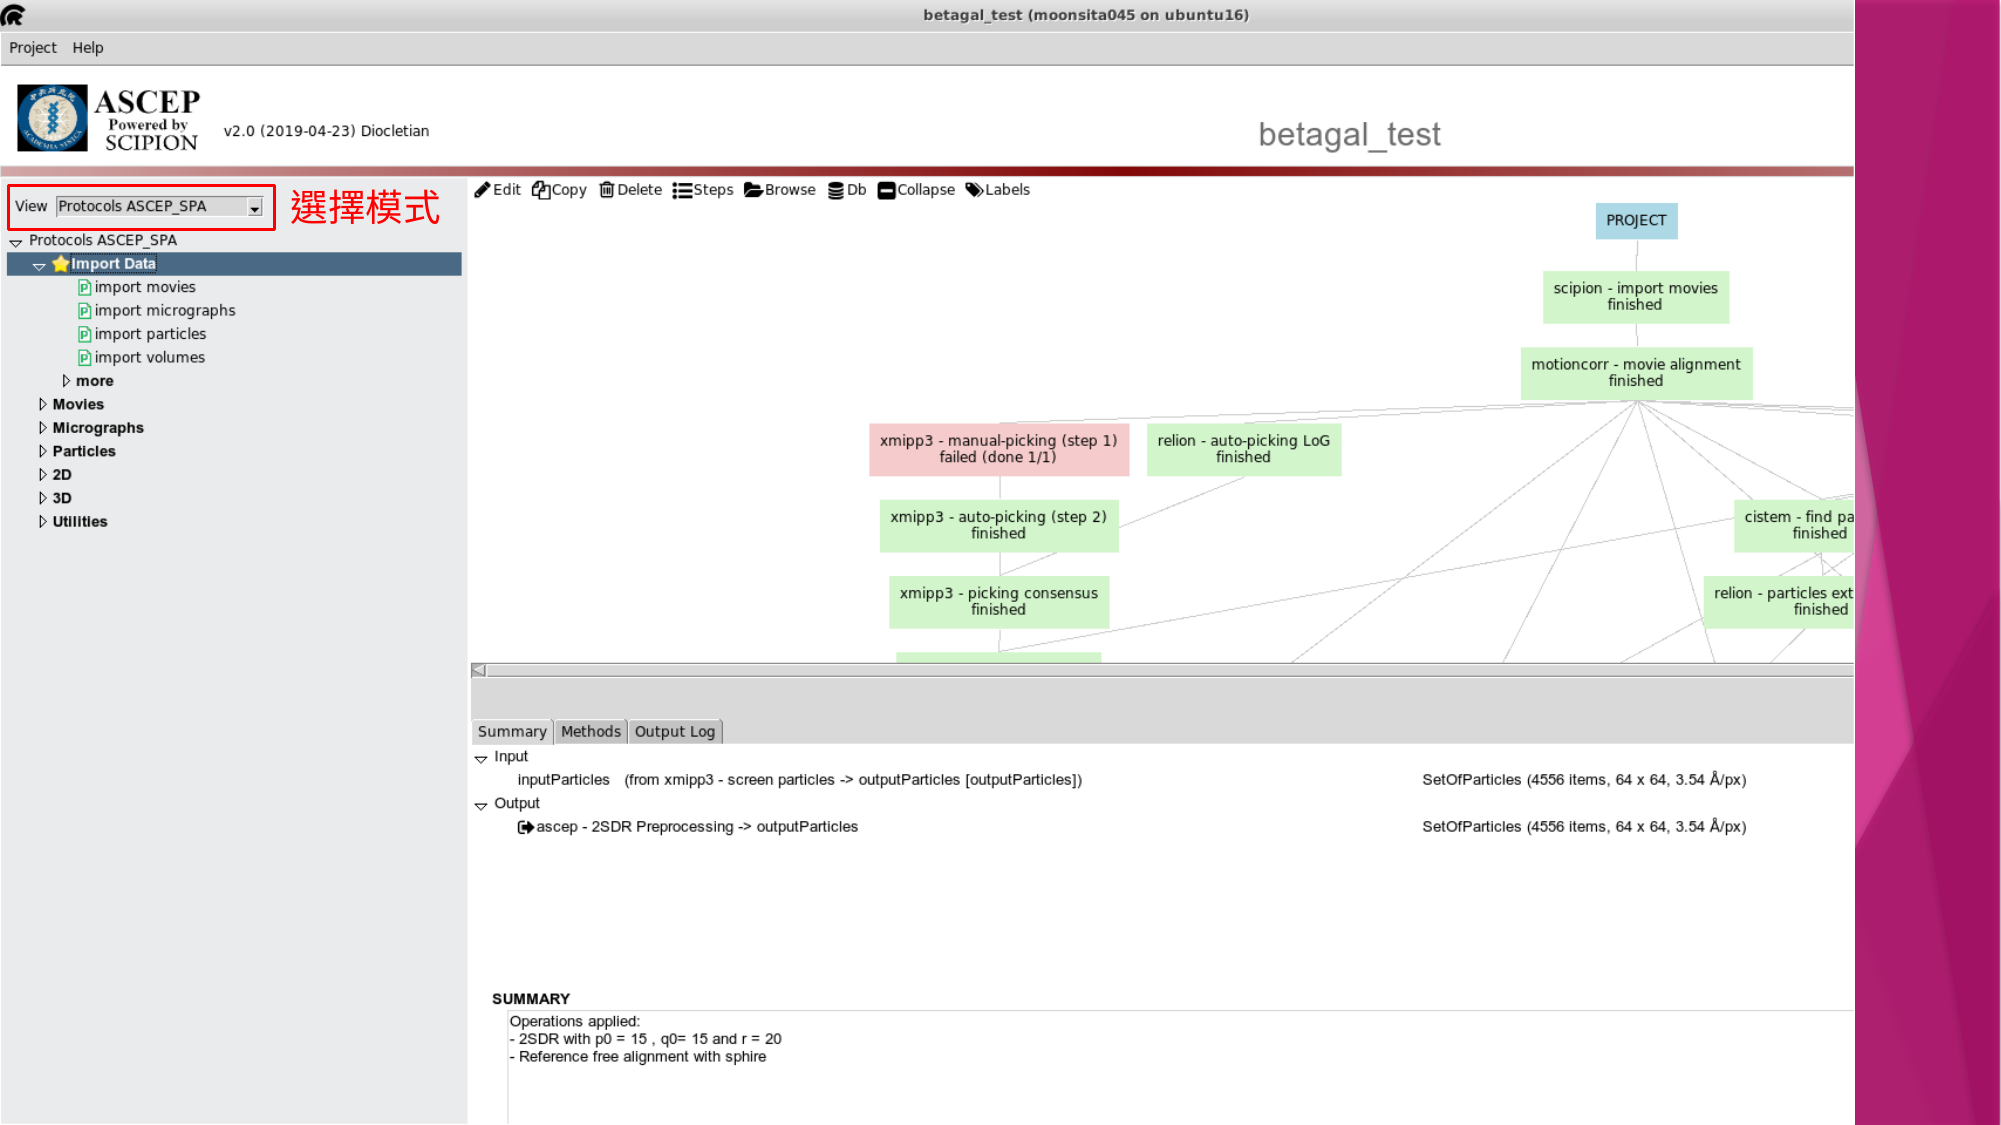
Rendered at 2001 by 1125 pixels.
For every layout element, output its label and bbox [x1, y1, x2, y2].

list [0, 0, 1855, 1125]
